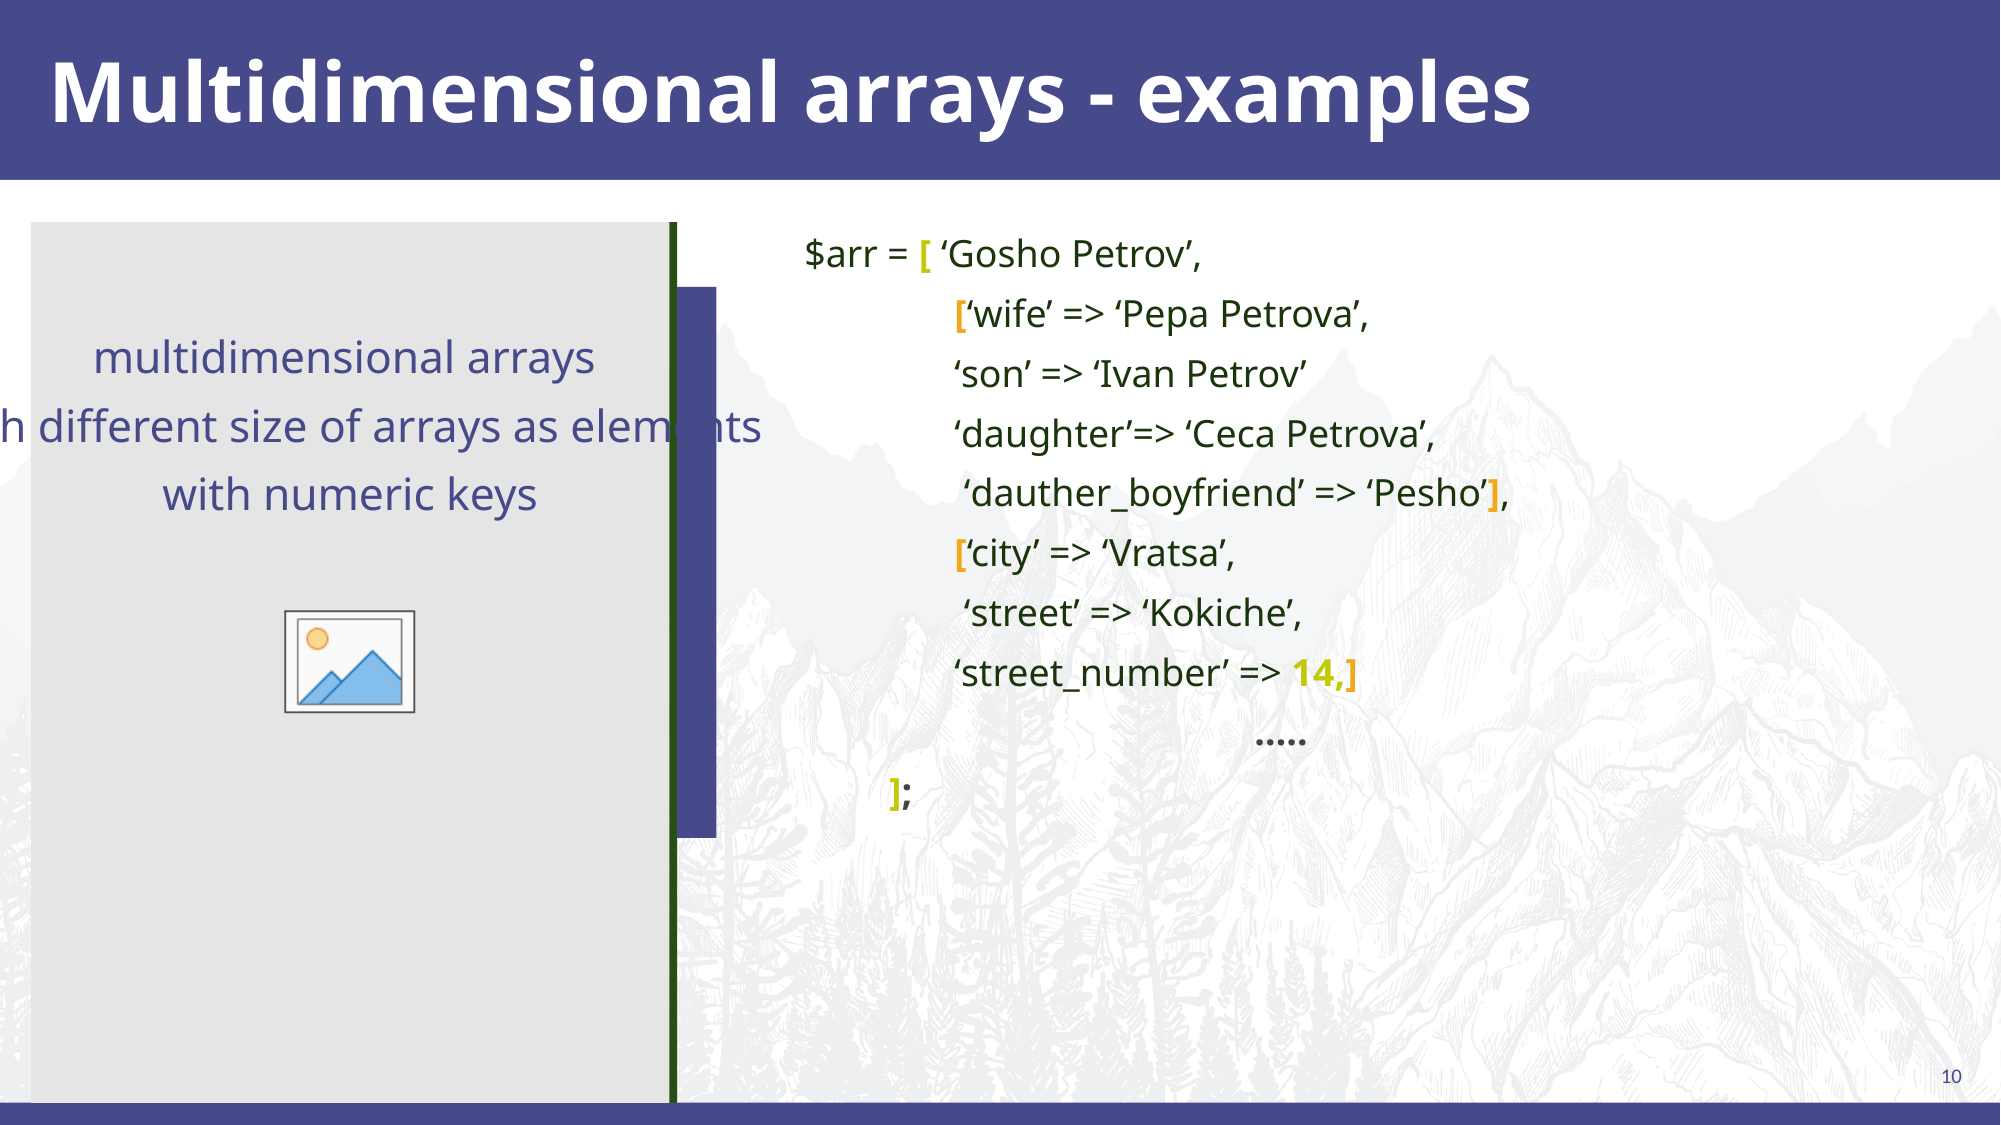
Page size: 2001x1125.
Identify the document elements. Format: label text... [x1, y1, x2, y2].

list $arr = [ ‘Gosho Petrov’, [‘wife’ => ‘Pepa Petrova’, ‘son’ => ‘Ivan Petrov’ ‘daughter’=> ‘Ceca Petrova’, ‘dauther_boyfriend’ => ‘Pesho’], [‘city’ => ‘Vratsa’, ‘street’ => ‘Kokiche’, ‘street_number’ => 14,] ….. ]; [786, 222, 1968, 1047]
slide_number 10 [1897, 1049, 1968, 1101]
title Multidimensional arrays - examples [31, 16, 1591, 162]
picture [30, 222, 670, 1103]
